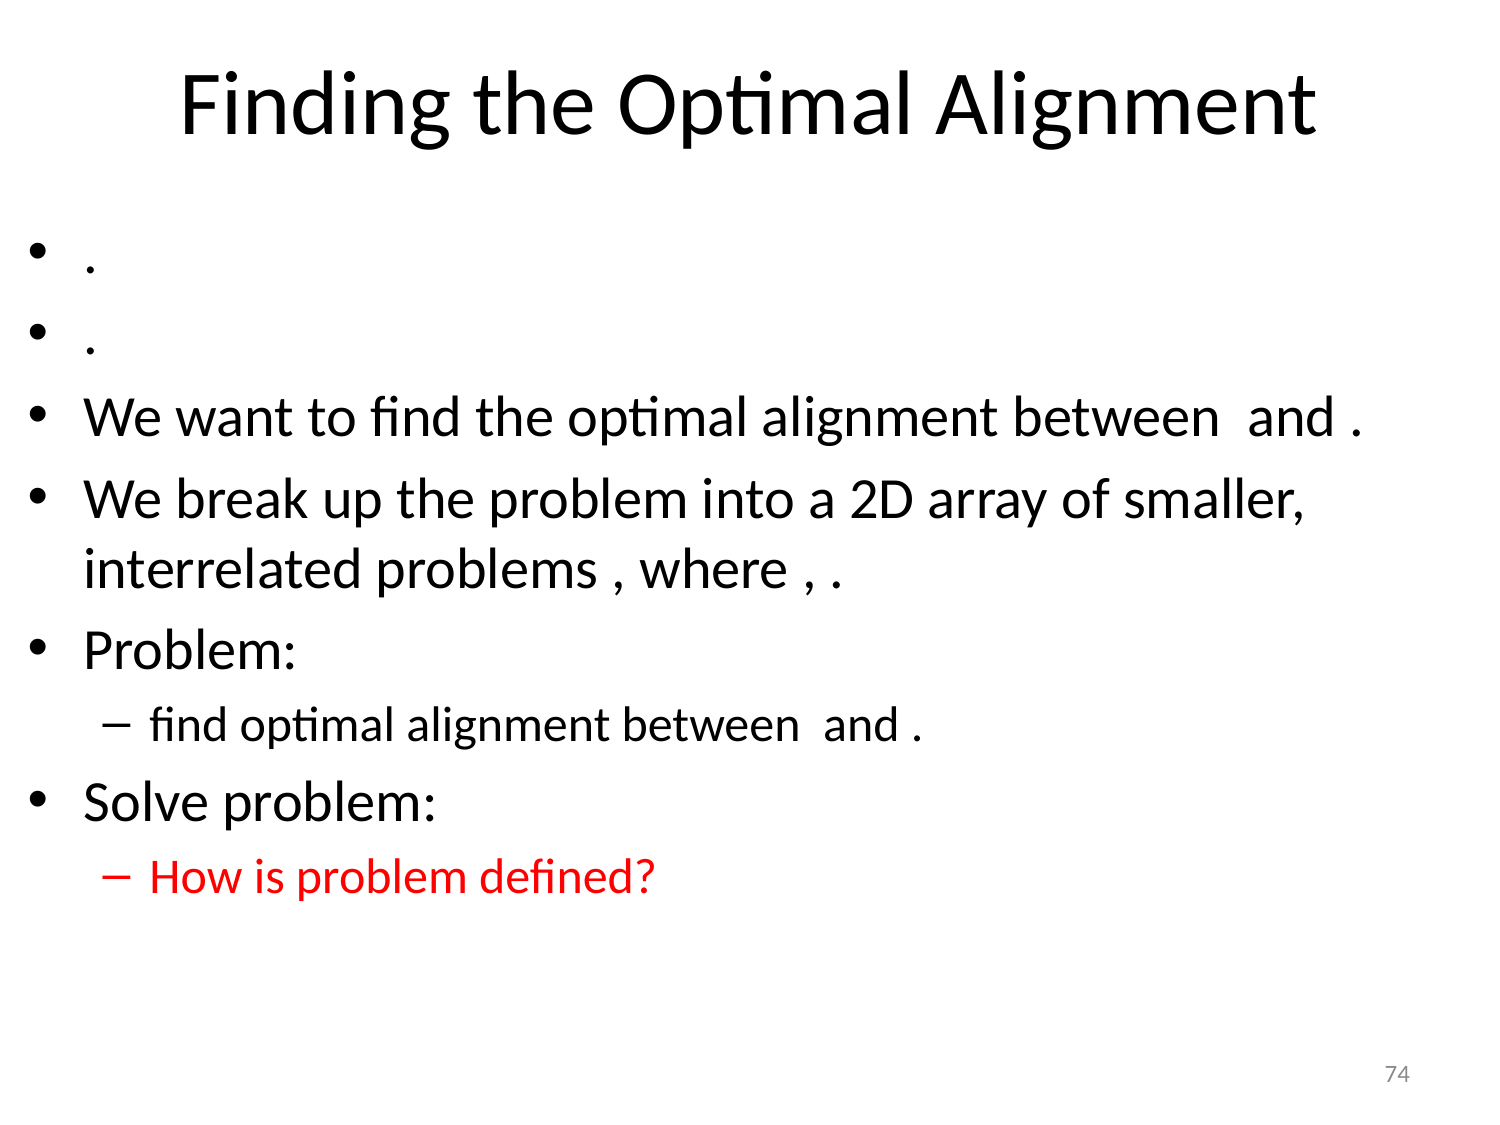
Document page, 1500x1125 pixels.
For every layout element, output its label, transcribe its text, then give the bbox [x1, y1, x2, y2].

slide_number 74 [1074, 1042, 1425, 1103]
text_box Finding the Optimal Alignment [74, 27, 1425, 169]
